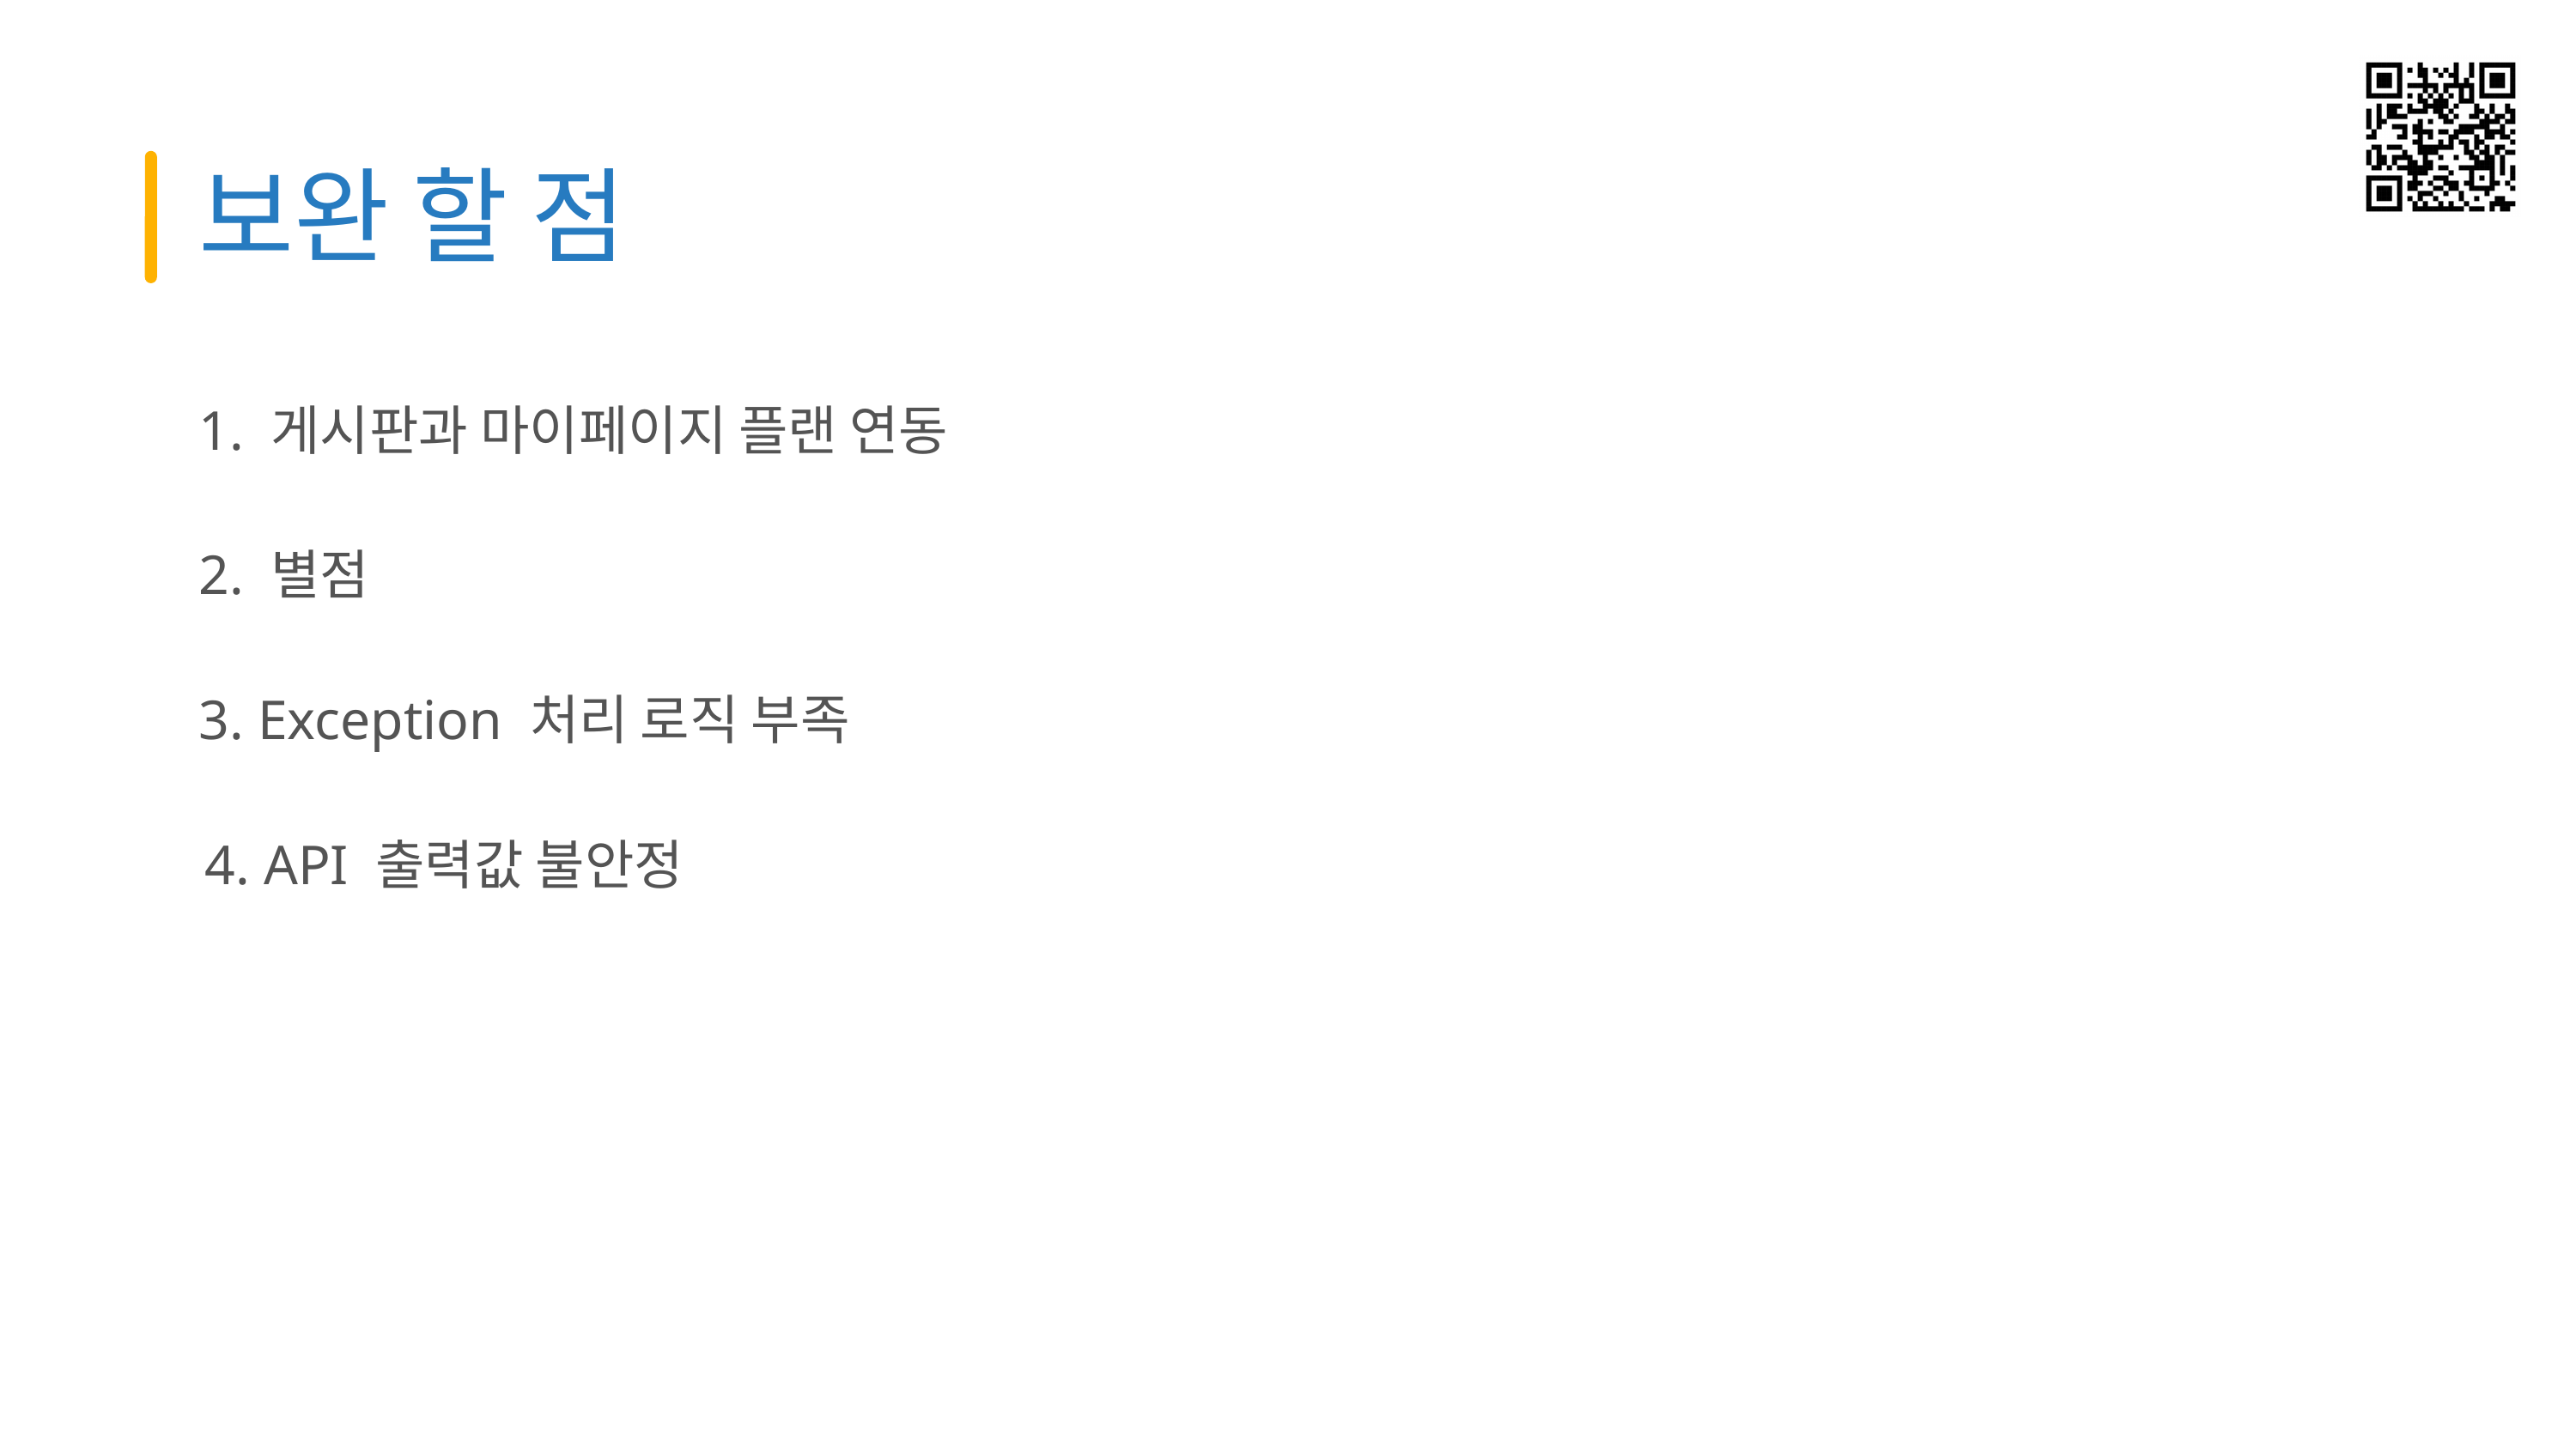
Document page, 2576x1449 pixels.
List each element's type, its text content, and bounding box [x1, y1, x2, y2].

text_box 보완 할 점 [198, 161, 2432, 276]
text_box 1. 게시판과 마이페이지 플랜 연동 [198, 385, 1603, 462]
text_box 4. API 출력값 불안정 [204, 820, 1523, 895]
text_box 3. Exception 처리 로직 부족 [198, 675, 1517, 751]
text_box [2359, 55, 2521, 217]
text_box 2. 별점 [198, 530, 1517, 606]
